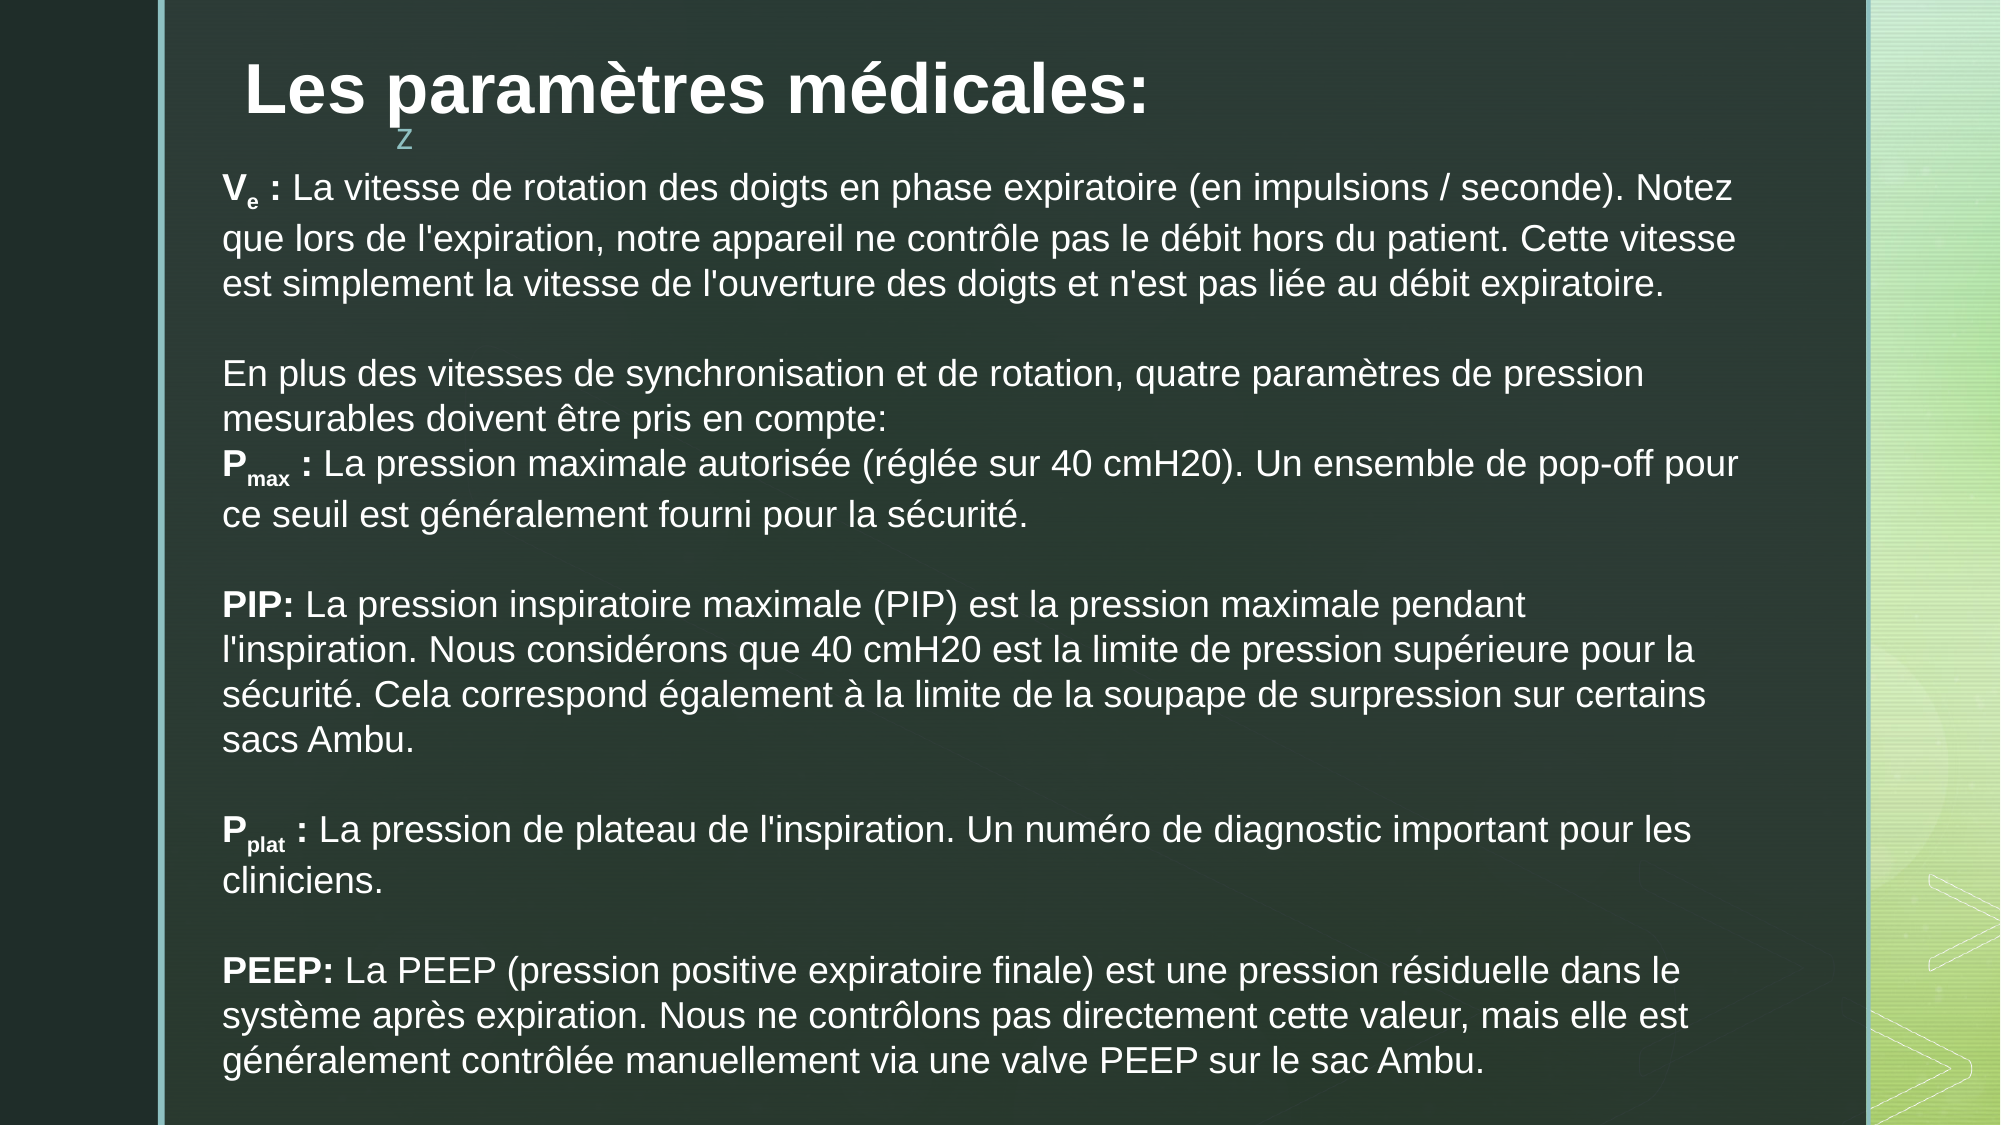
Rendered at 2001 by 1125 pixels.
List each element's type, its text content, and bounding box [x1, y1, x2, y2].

title Les paramètres médicales: [229, 45, 1535, 155]
text_box Ve : La vitesse de rotation des doigts en phase expiratoire (en impulsions / seconde). Notez que lors de l'expiration, notre appareil ne contrôle pas le débit hors du patient. Cette vitesse est simplement la vitesse de l'ouverture des doigts et n'est pas liée au débit expiratoire. En plus des vitesses de synchronisation et de rotation, quatre paramètres de pression mesurables doivent être pris en compte: Pmax : La pression maximale autorisée (réglée sur 40 cmH20). Un ensemble de pop-off pour ce seuil est généralement fourni pour la sécurité. PIP: La pression inspiratoire maximale (PIP) est la pression maximale pendant l'inspiration. Nous considérons que 40 cmH20 est la limite de pression supérieure pour la sécurité. Cela correspond également à la limite de la soupape de surpression sur certains sacs Ambu. Pplat : La pression de plateau de l'inspiration. Un numéro de diagnostic important pour les cliniciens. PEEP: La PEEP (pression positive expiratoire finale) est une pression résiduelle dans le système après expiration. Nous ne contrôlons pas directement cette valeur, mais elle est généralement contrôlée manuellement via une valve PEEP sur le sac Ambu. [207, 155, 1793, 1125]
picture [1871, 0, 2001, 1125]
